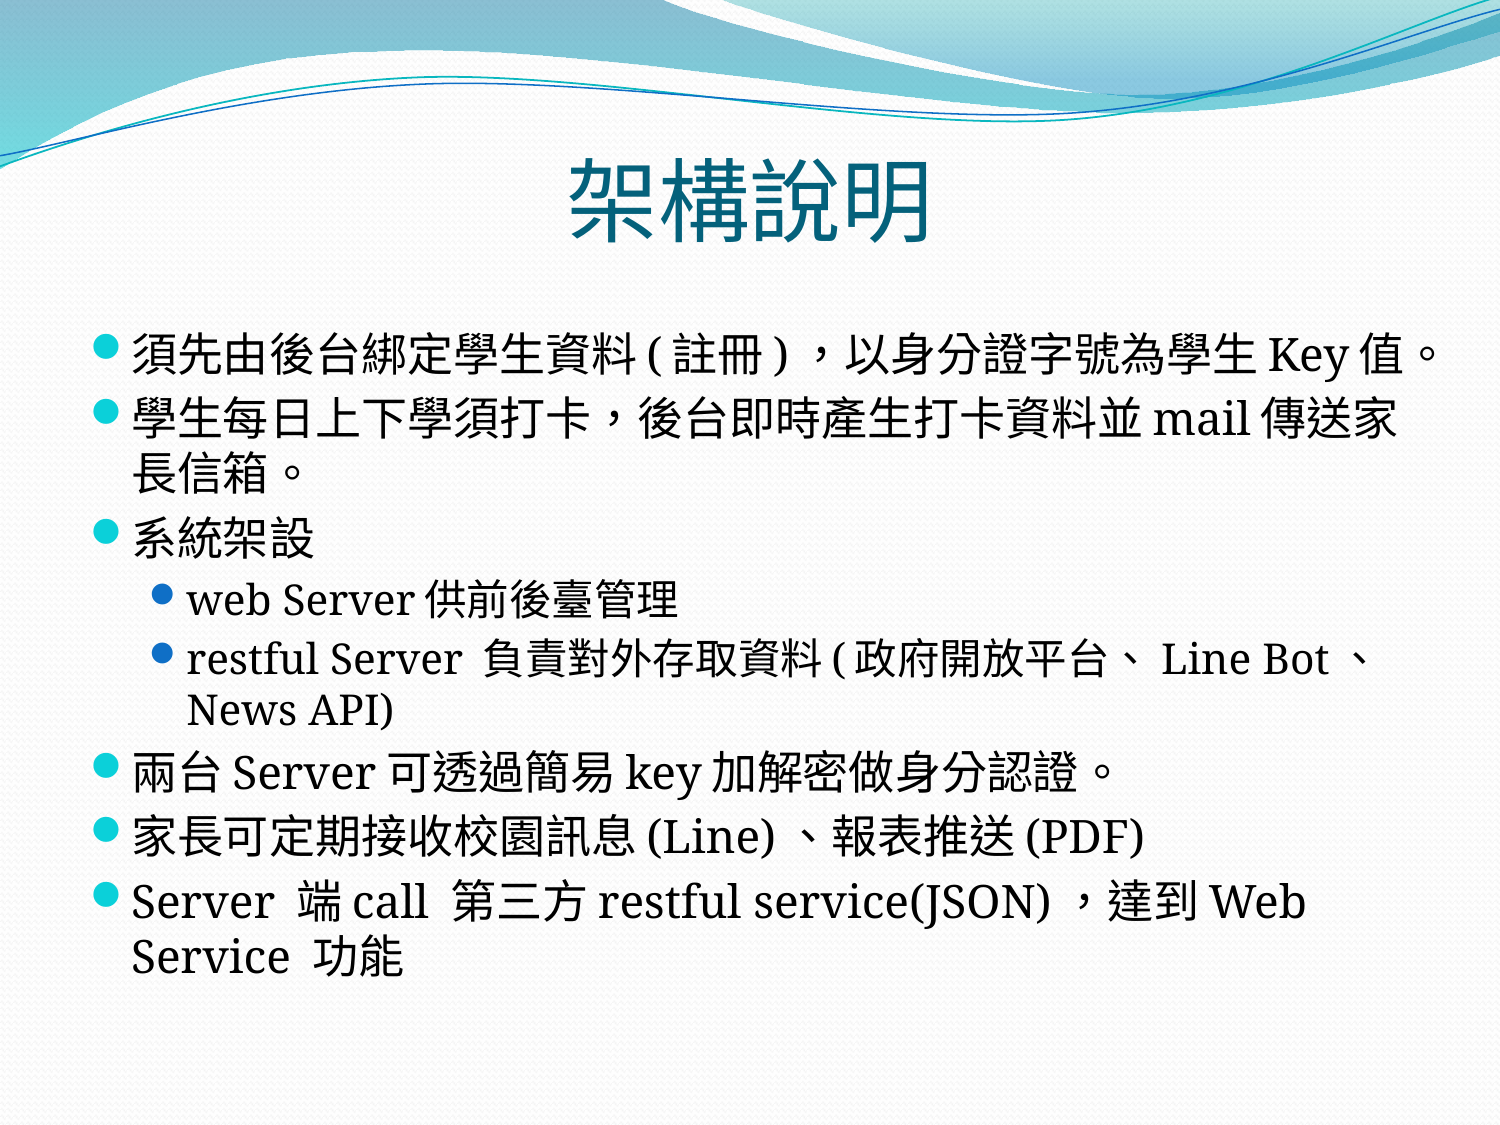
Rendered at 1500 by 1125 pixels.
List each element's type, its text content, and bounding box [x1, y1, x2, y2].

list 須先由後台綁定學生資料(註冊)，以身分證字號為學生Key值。 學生每日上下學須打卡，後台即時產生打卡資料並mail傳送家長信箱。 系統架設 web Server供前後臺管理 restful Server 負責對外存取資料(政府開放平台、Line Bot、News API) 兩台Server可透過簡易key加解密做身分認證。 家長可定期接收校園訊息(Line)、報表推送(PDF) Server 端call 第三方restful service(JSON)，達到Web Service 功能 [75, 317, 1425, 1038]
title 架構說明 [75, 66, 1425, 254]
